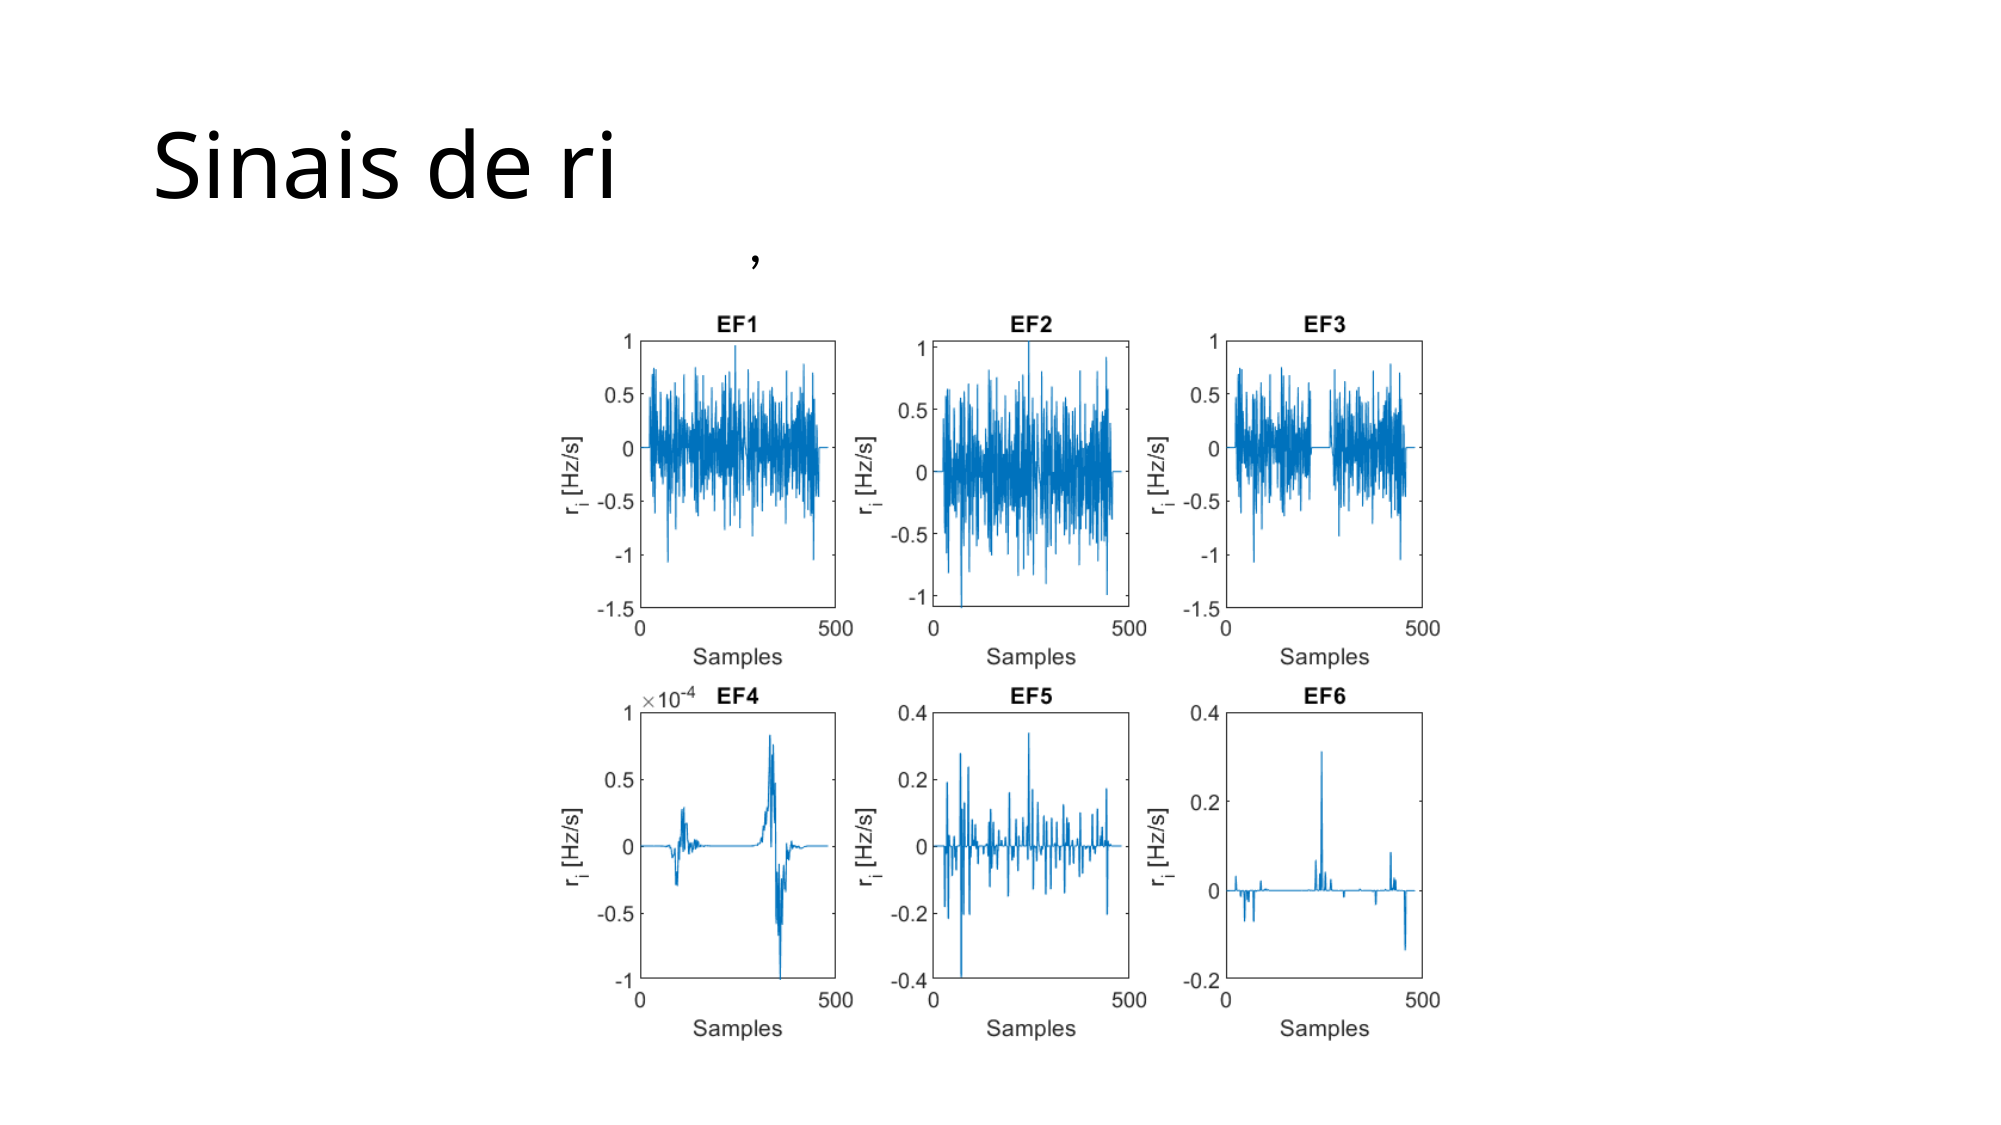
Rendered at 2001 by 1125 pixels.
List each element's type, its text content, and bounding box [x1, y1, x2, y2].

title Sinais de ri [137, 59, 1863, 278]
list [478, 282, 1522, 1066]
